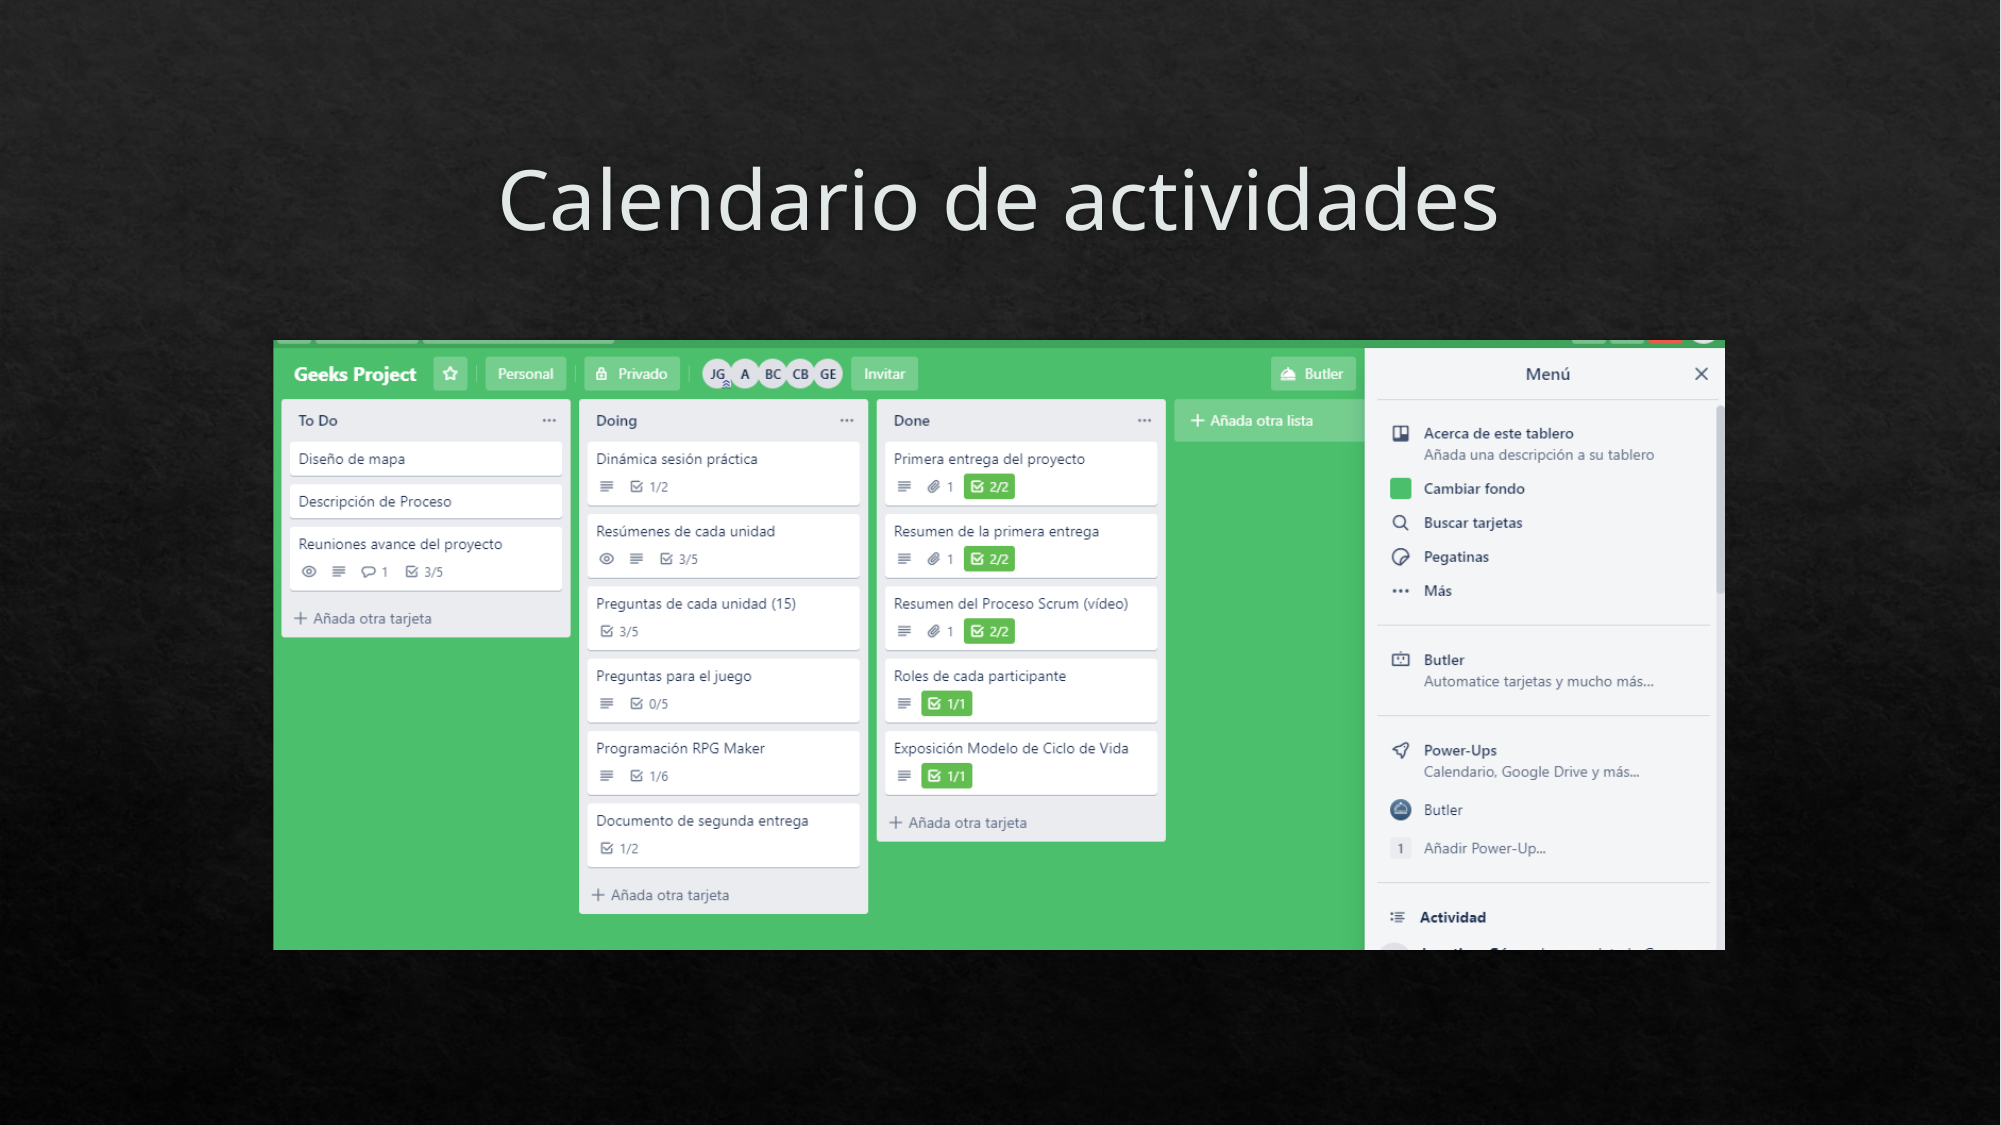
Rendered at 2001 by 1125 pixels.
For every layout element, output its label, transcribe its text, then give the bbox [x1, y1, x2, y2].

title Calendario de actividades [149, 99, 1849, 307]
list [273, 340, 1726, 951]
